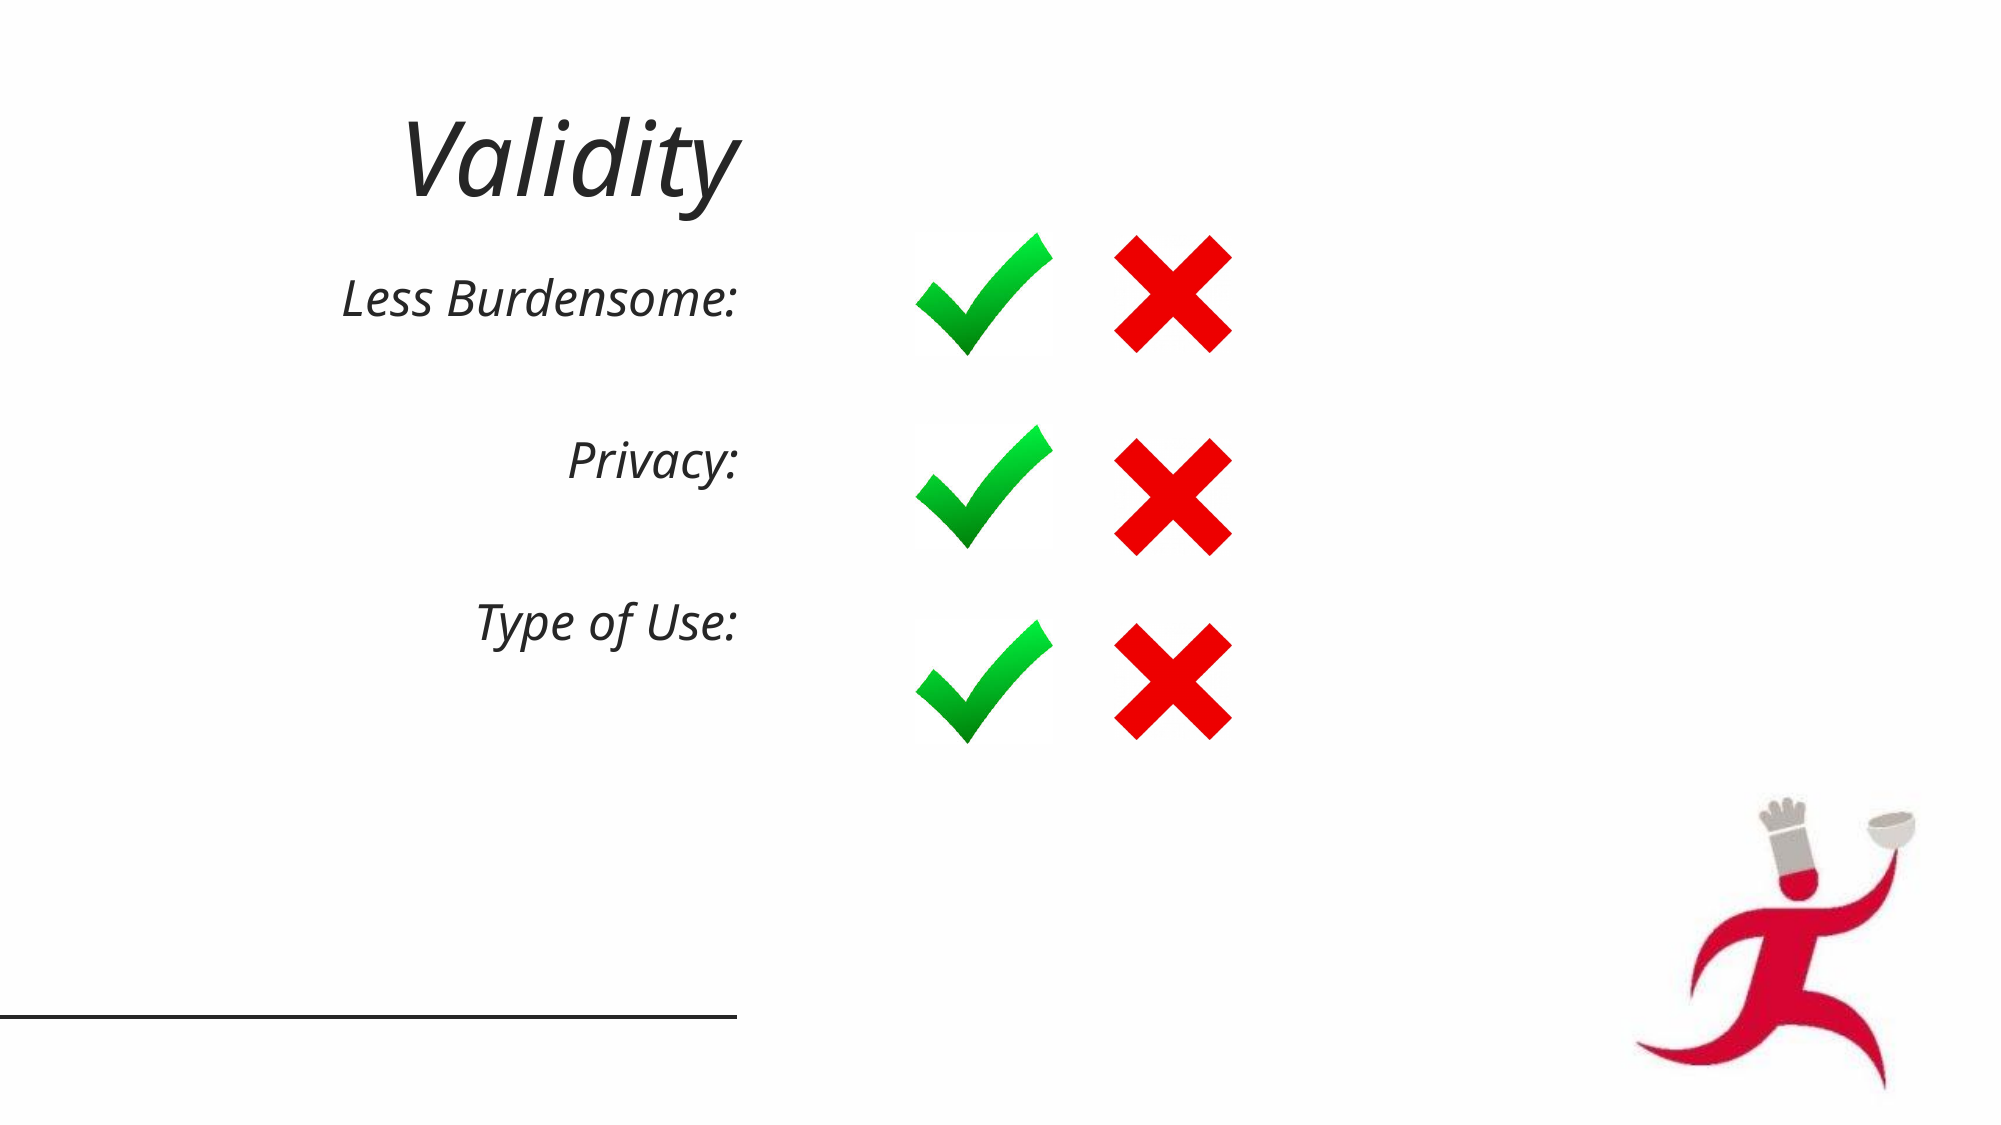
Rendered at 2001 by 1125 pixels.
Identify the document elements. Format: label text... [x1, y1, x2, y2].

picture [1620, 768, 2000, 1125]
picture [914, 424, 1054, 549]
title Validity Less Burdensome: Privacy: Type of Use: [125, 91, 754, 905]
picture [1114, 235, 1232, 353]
picture [914, 231, 1054, 357]
picture [1114, 623, 1232, 741]
picture [914, 619, 1054, 744]
picture [1114, 438, 1232, 556]
